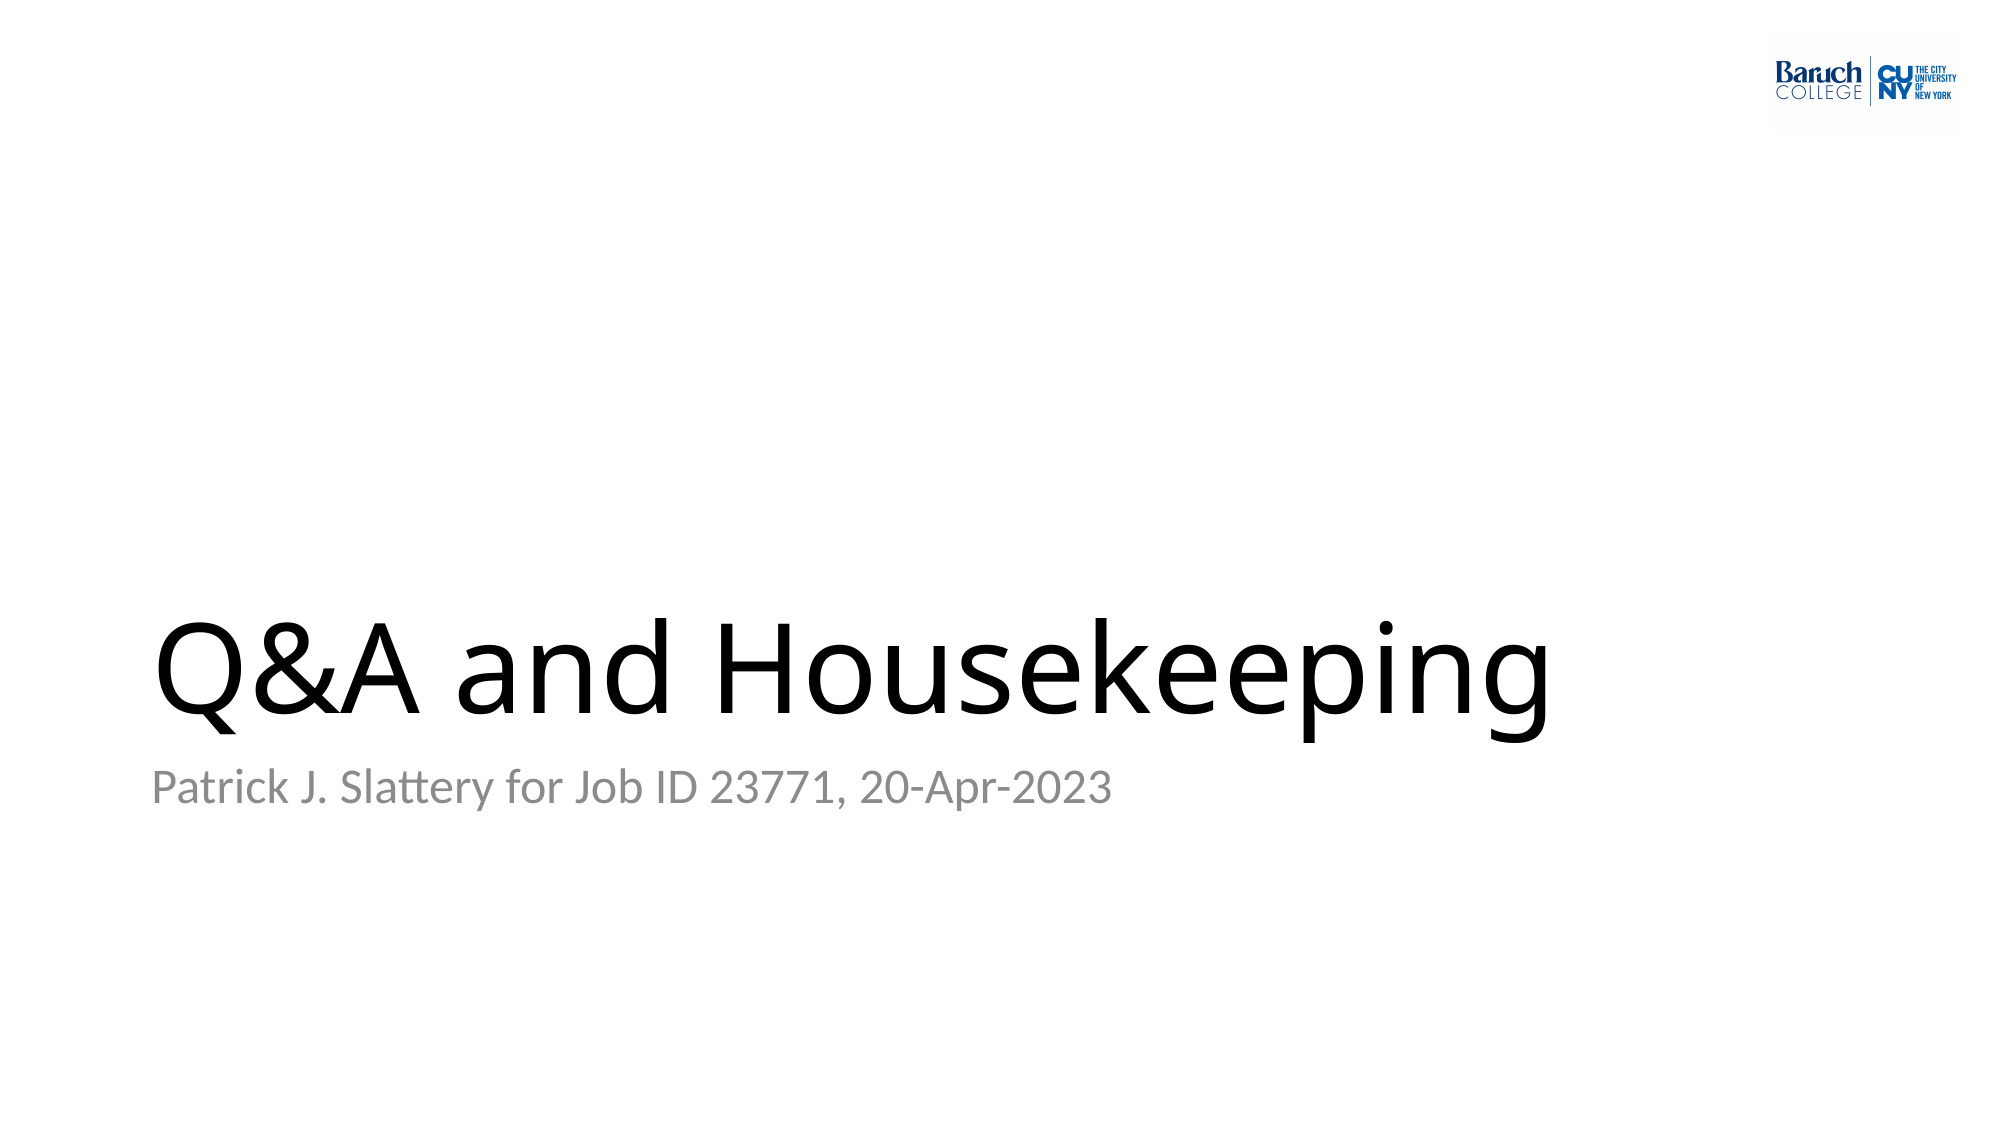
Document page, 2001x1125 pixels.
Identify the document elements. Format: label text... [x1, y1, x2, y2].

picture [1770, 31, 1963, 132]
list Patrick J. Slattery for Job ID 23771, 20-Apr-2023 [136, 752, 1862, 999]
title Q&A and Housekeeping [136, 280, 1862, 749]
